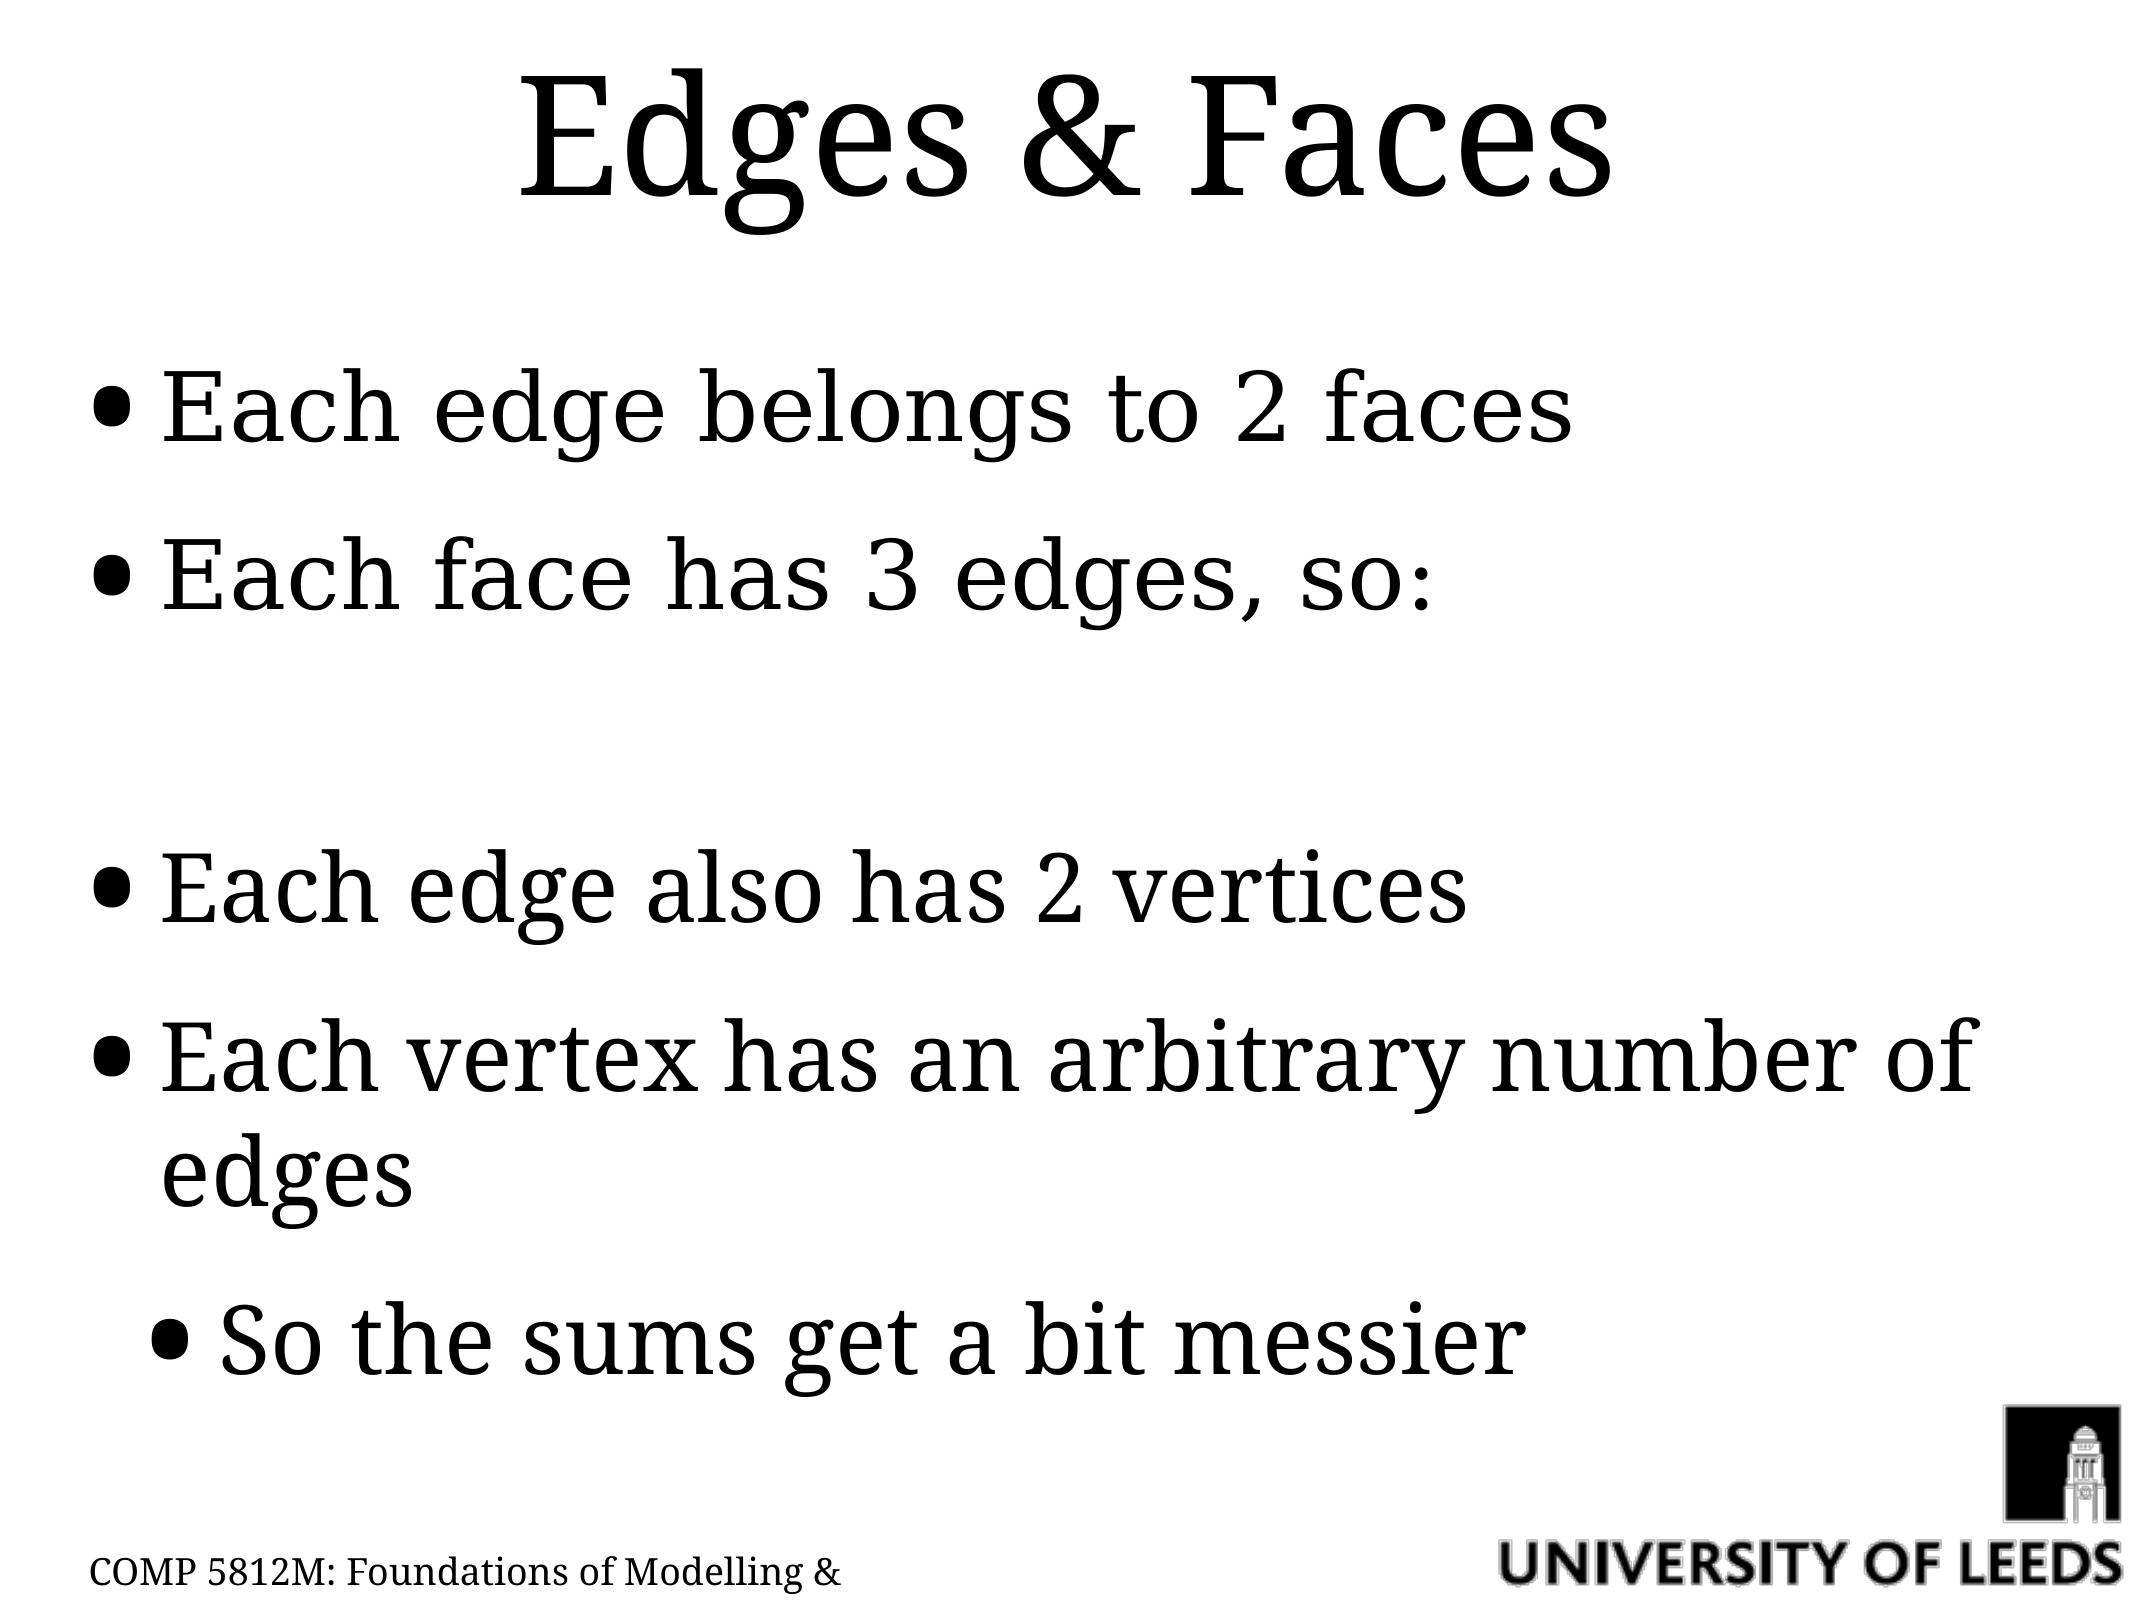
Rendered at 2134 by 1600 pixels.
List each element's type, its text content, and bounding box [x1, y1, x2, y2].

title Edges & Faces [30, 9, 2103, 248]
picture [1491, 1339, 2132, 1600]
